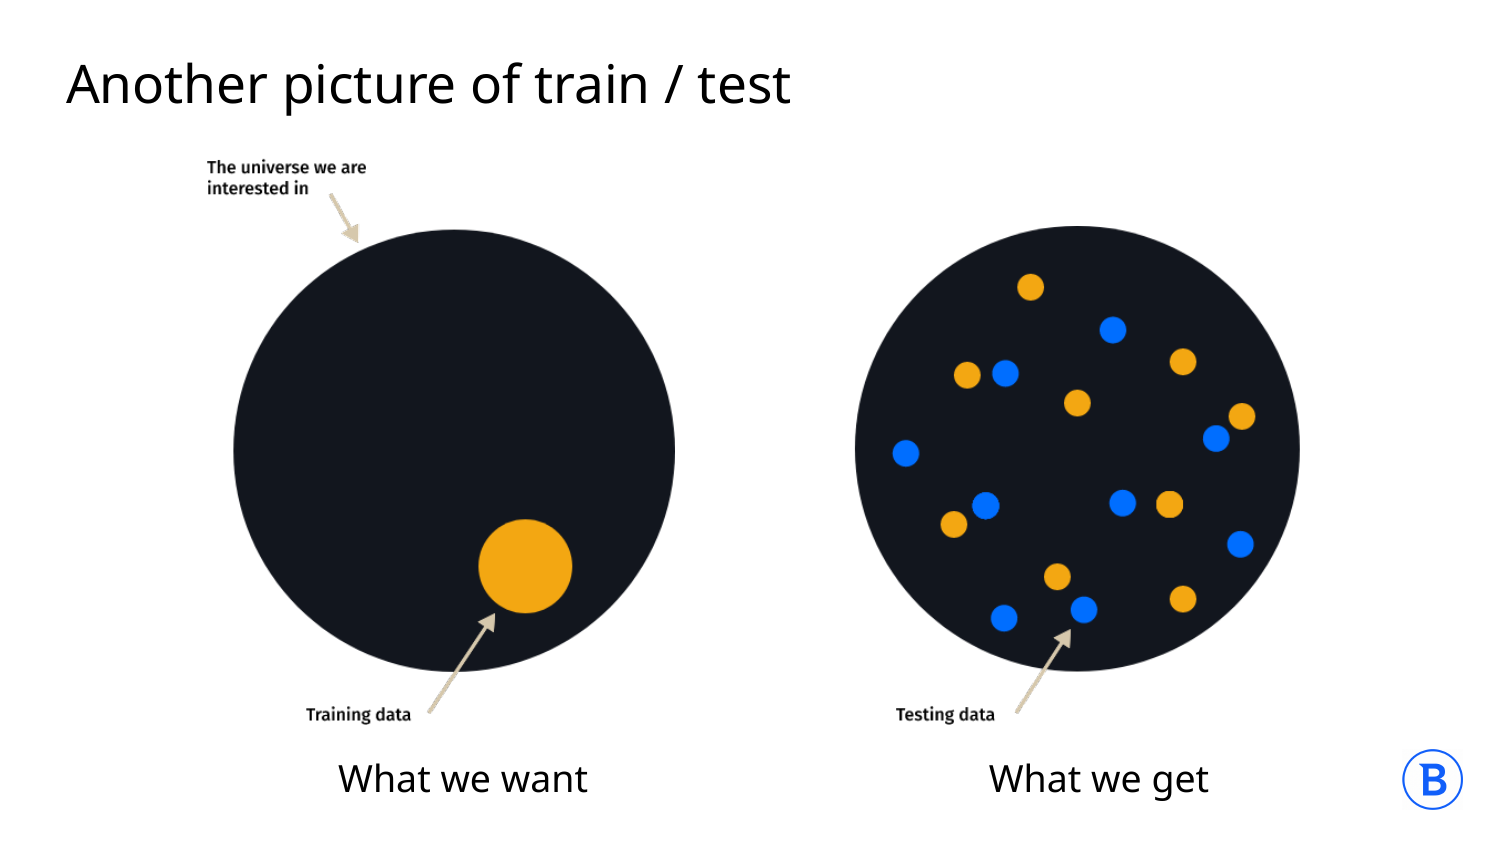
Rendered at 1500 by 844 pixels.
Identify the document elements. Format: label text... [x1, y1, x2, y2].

picture [1402, 749, 1463, 810]
picture [206, 149, 676, 725]
text_box What we want [251, 758, 675, 797]
picture [825, 226, 1311, 725]
text_box What we get [887, 758, 1311, 797]
title Another picture of train / test [51, 35, 1449, 130]
